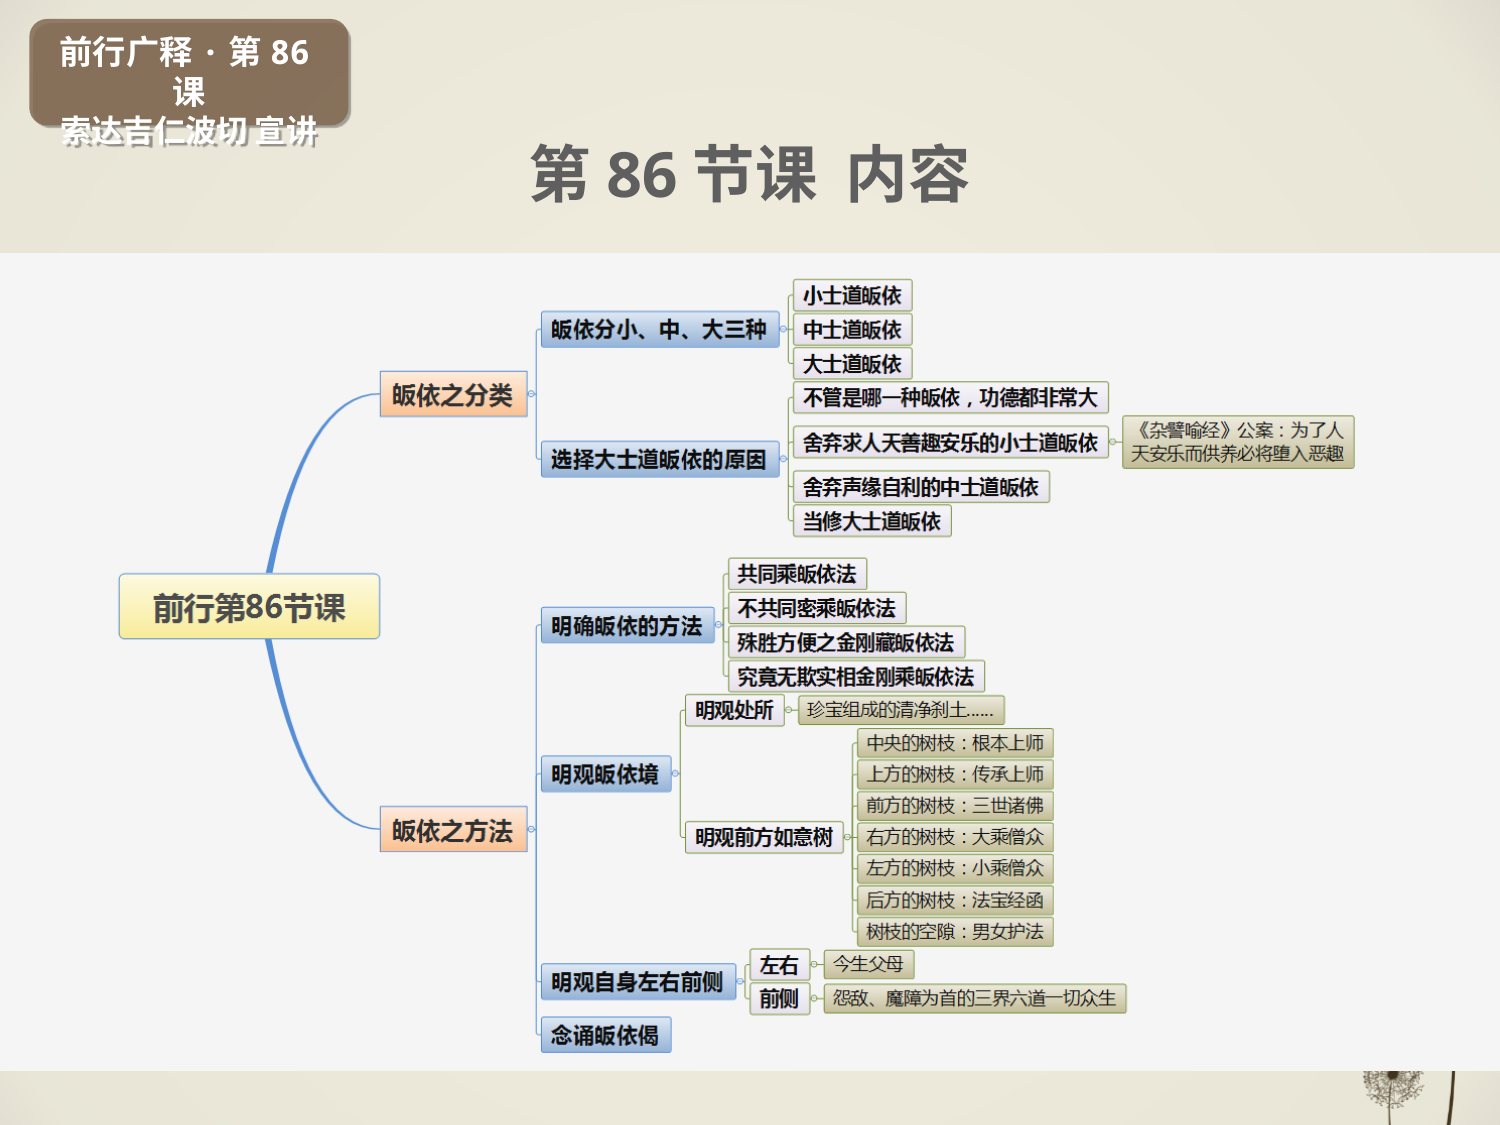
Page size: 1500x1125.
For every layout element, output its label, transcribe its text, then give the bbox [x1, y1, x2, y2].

text_box 第86节课 内容 [305, 125, 1195, 218]
picture [0, 0, 1500, 1125]
text_box 前行广释·第86课 索达吉仁波切 宣讲 [29, 18, 349, 126]
